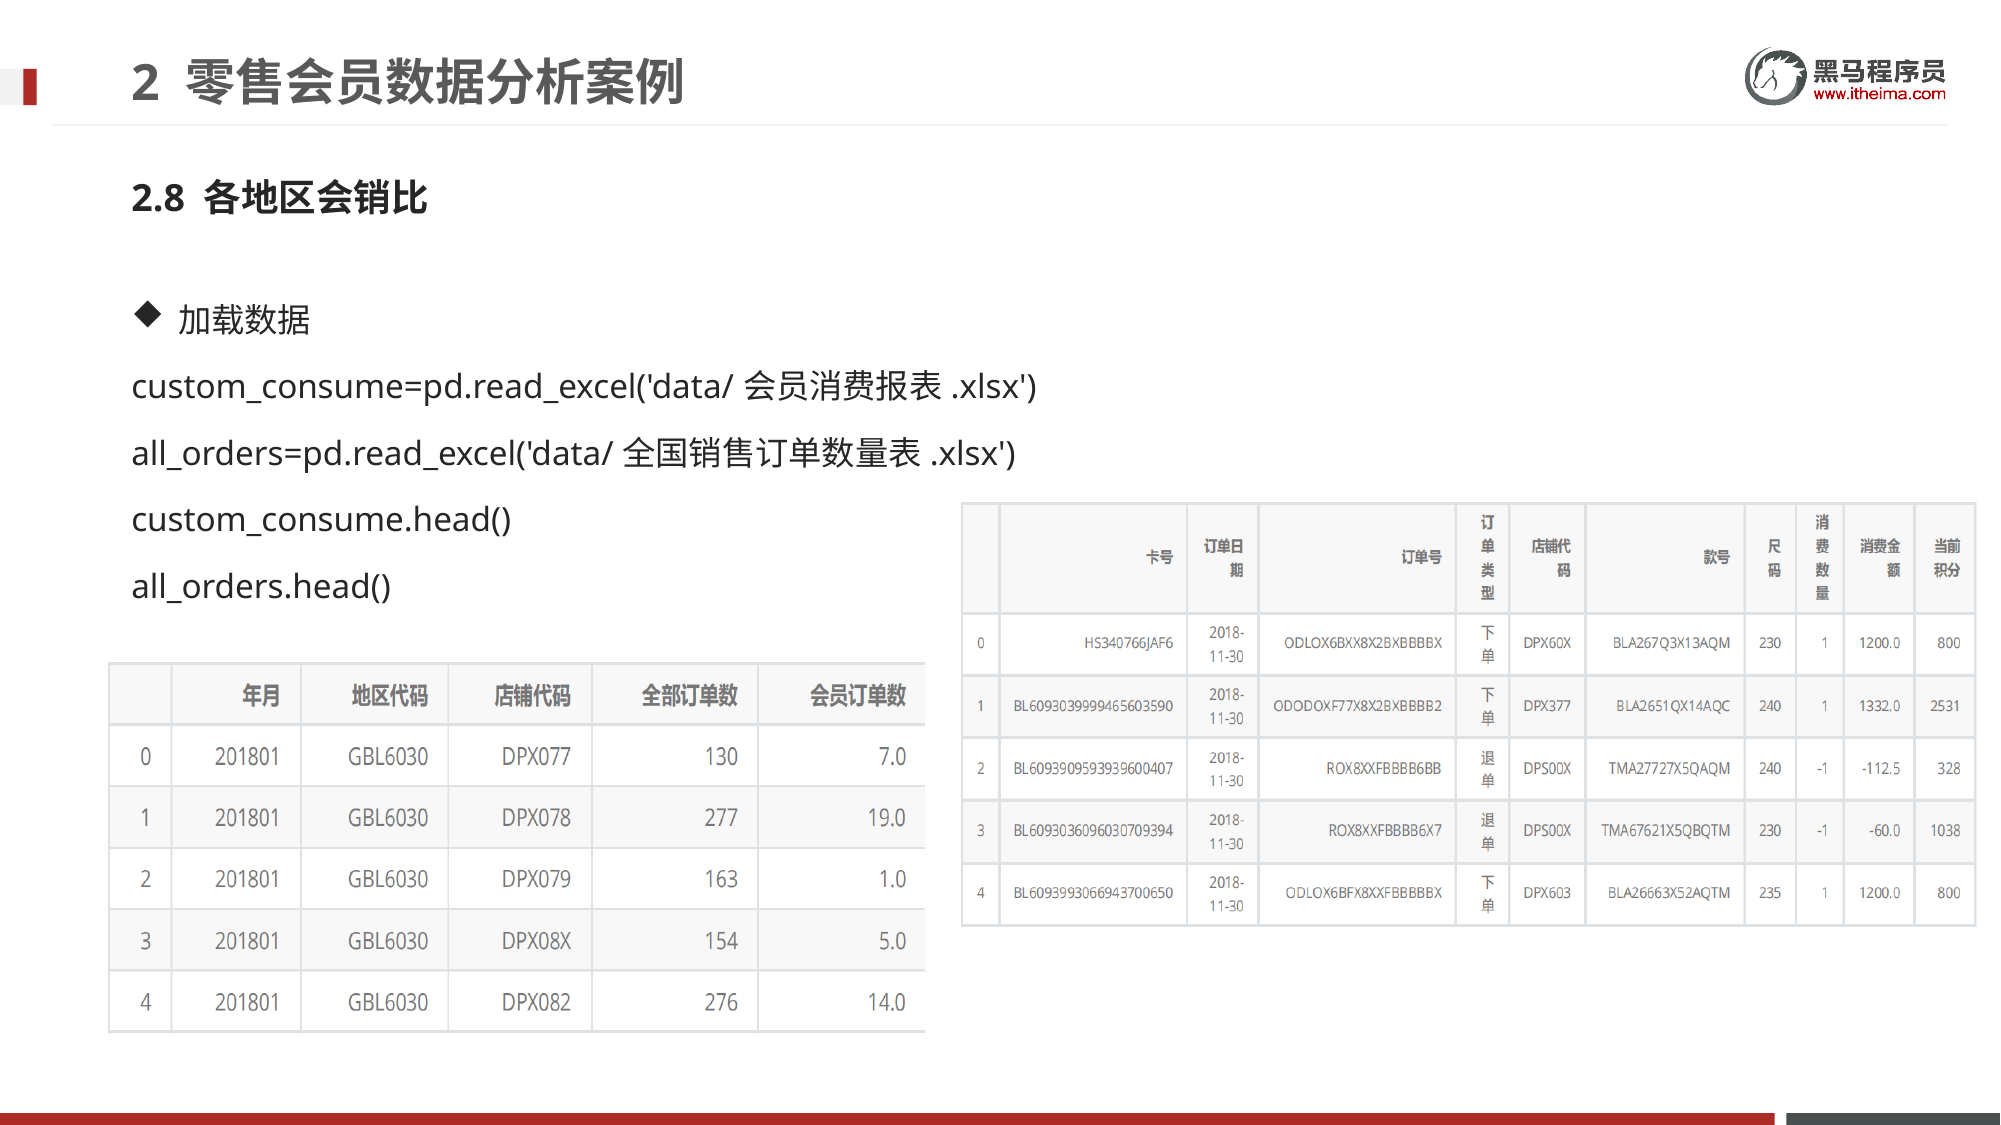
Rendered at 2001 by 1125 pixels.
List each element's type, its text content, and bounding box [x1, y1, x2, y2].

picture [1744, 46, 1946, 106]
picture [100, 651, 925, 1035]
list 2.8 各地区会销比 [116, 154, 1872, 239]
picture [945, 485, 1981, 934]
title 2 零售会员数据分析案例 [116, 38, 1556, 124]
list 加载数据 custom_consume=pd.read_excel('data/会员消费报表.xlsx') all_orders=pd.read_excel('data/全国销售订单数量表.xlsx') custom_consume.head() all_orders.head() [116, 271, 1872, 1058]
